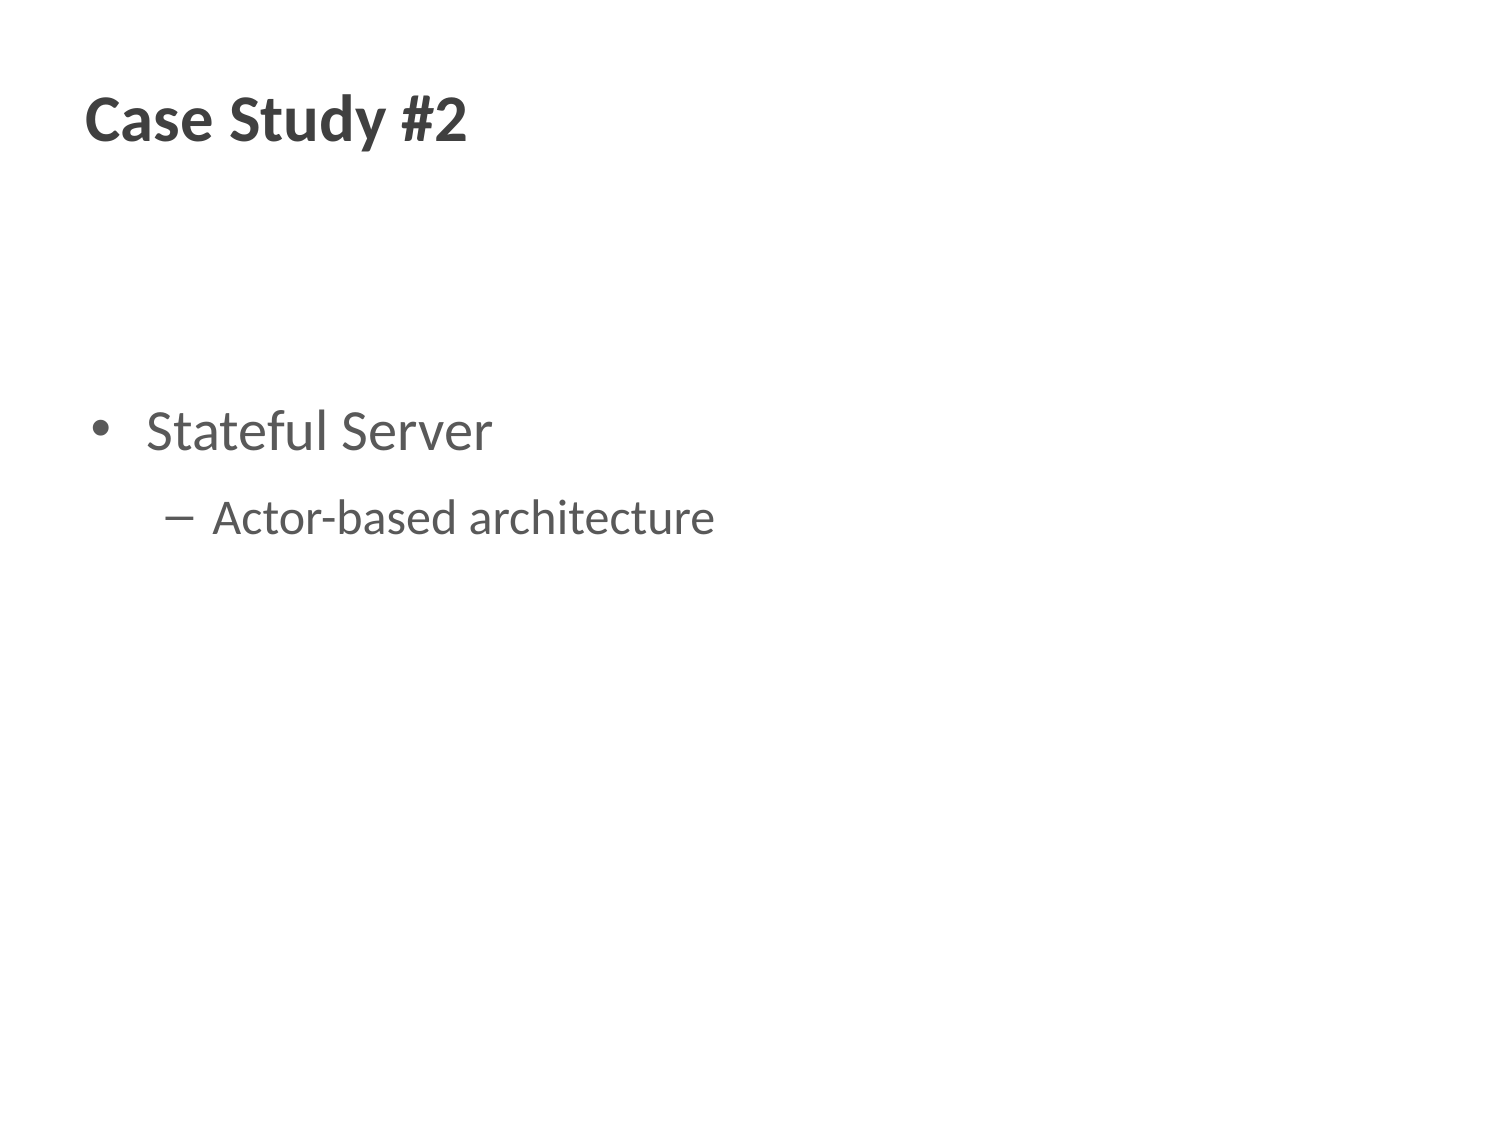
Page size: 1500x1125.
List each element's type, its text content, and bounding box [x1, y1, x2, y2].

title Case Study #2 [70, 67, 1421, 155]
list Stateful Server Actor-based architecture [75, 277, 1426, 1005]
